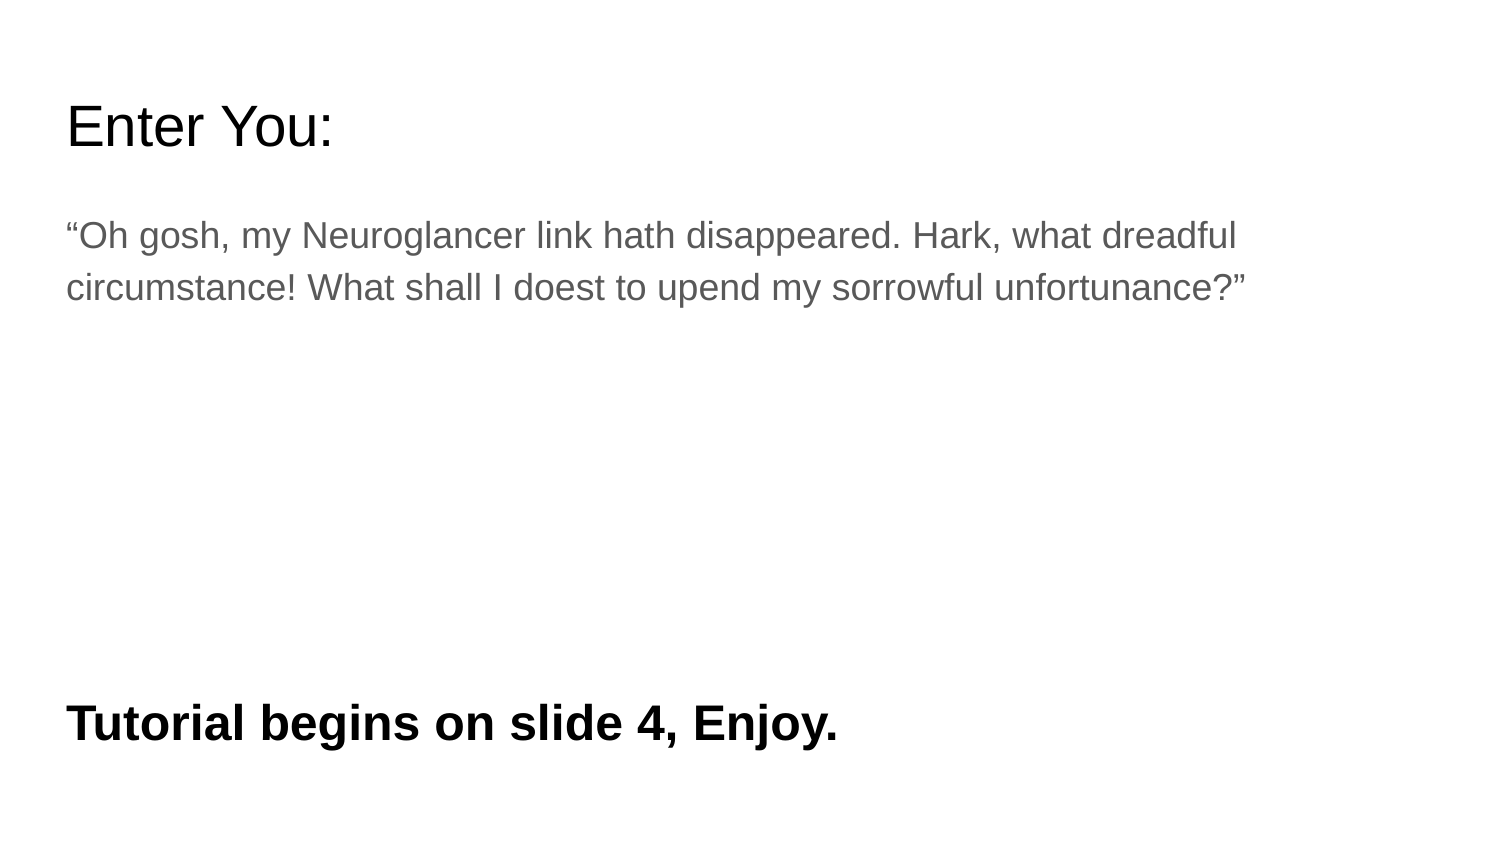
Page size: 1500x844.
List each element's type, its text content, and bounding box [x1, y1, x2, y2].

title Enter You: [51, 72, 1449, 167]
list “Oh gosh, my Neuroglancer link hath disappeared. Hark, what dreadful circumstance! What shall I doest to upend my sorrowful unfortunance?” Tutorial begins on slide 4, Enjoy. [51, 189, 1449, 750]
